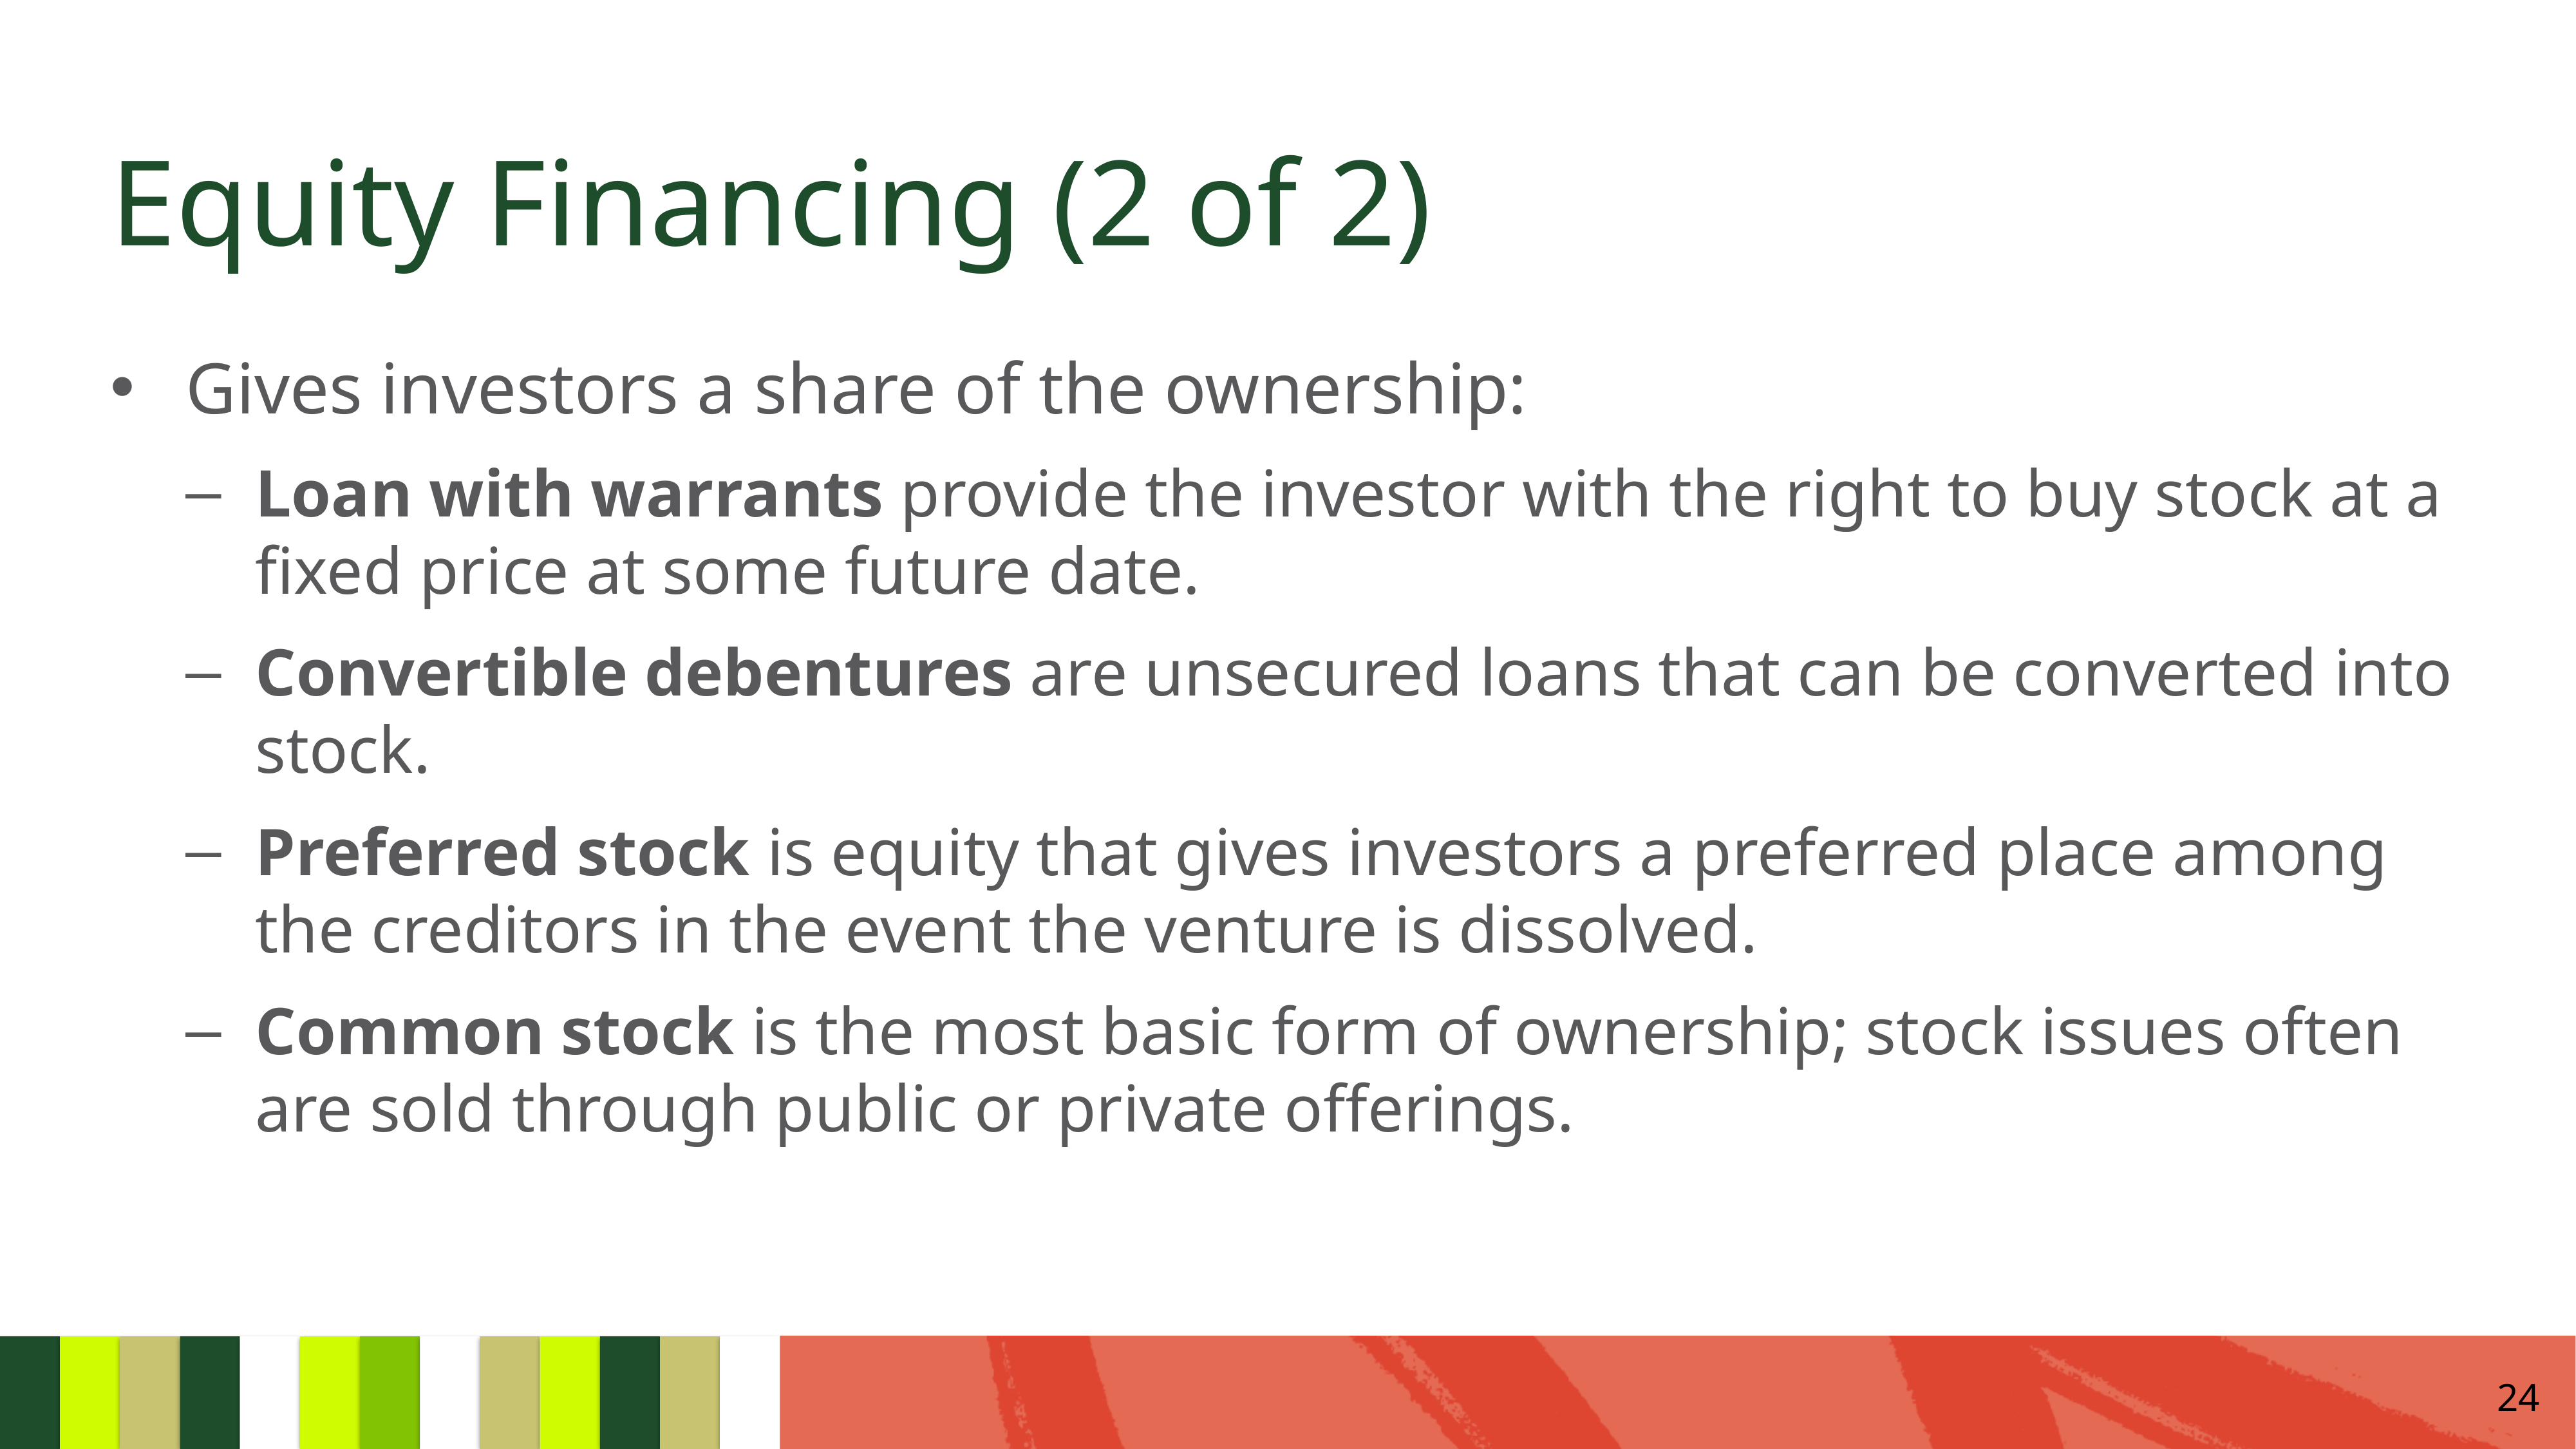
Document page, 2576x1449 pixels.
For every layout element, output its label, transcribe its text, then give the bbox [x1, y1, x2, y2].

picture [780, 1336, 2576, 1449]
slide_number 24 [2452, 1376, 2550, 1423]
title Equity Financing (2 of 2) [100, 117, 2476, 280]
list Gives investors a share of the ownership: Loan with warrants provide the investor with the right to buy stock at a fixed price at some future date. Convertible debentures are unsecured loans that can be converted into stock. Preferred stock is equity that gives investors a preferred place among the creditors in the event the venture is dissolved. Common stock is the most basic form of ownership; stock issues often are sold through public or private offerings. [100, 334, 2476, 1173]
